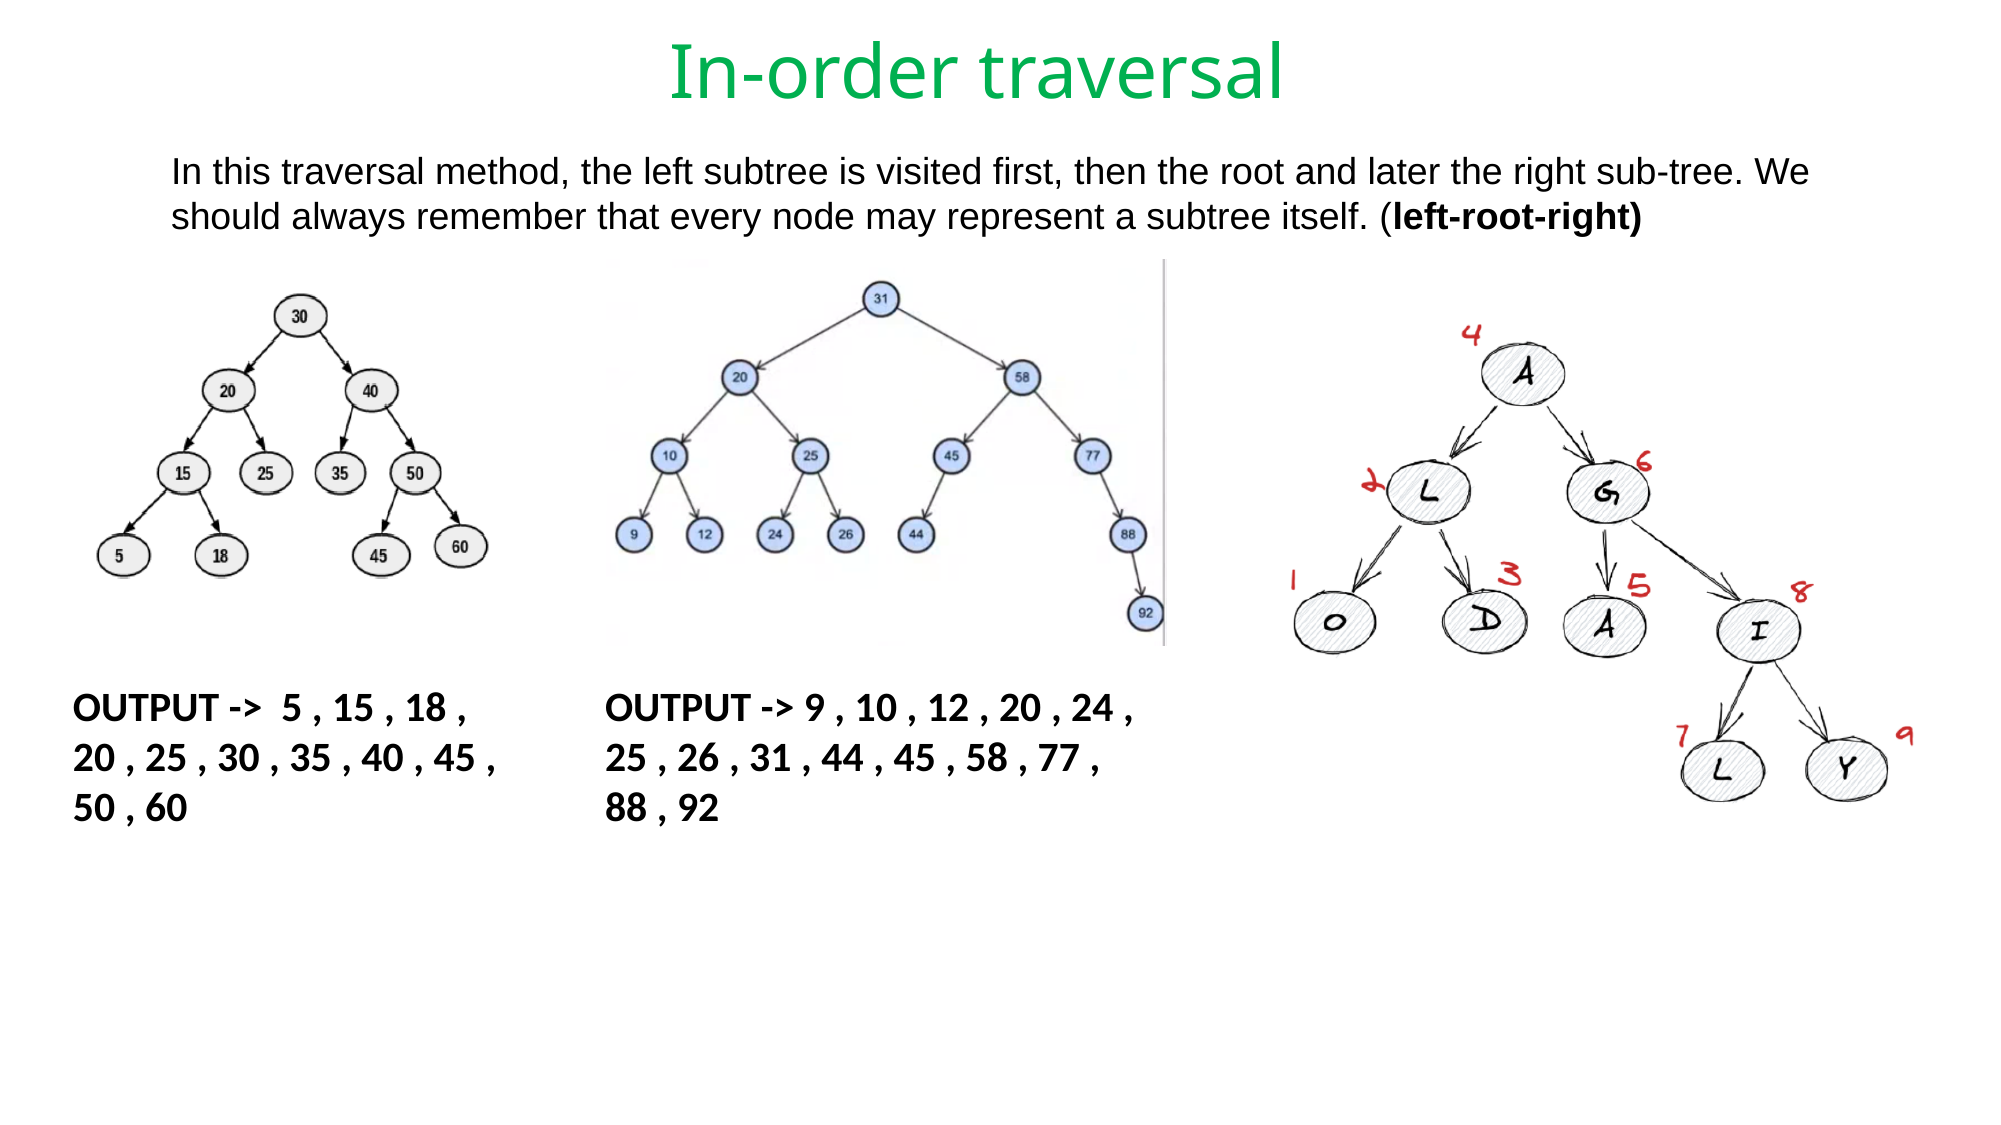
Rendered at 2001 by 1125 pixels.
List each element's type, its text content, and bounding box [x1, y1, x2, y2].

title In-order traversal [540, 0, 1416, 139]
picture [605, 259, 1167, 646]
text_box OUTPUT -> 9 , 10 , 12 , 20 , 24 , 25 , 26 , 31 , 44 , 45 , 58 , 77 , 88 , 92 [590, 672, 1167, 837]
text_box OUTPUT -> 5 , 15 , 18 , 20 , 25 , 30 , 35 , 40 , 45 , 50 , 60 [58, 672, 555, 838]
picture [1279, 316, 1918, 809]
picture [32, 255, 580, 643]
text_box In this traversal method, the left subtree is visited first, then the root and later the right sub-tree. We should always remember that every node may represent a subtree itself. (left-root-right) [156, 139, 1874, 245]
